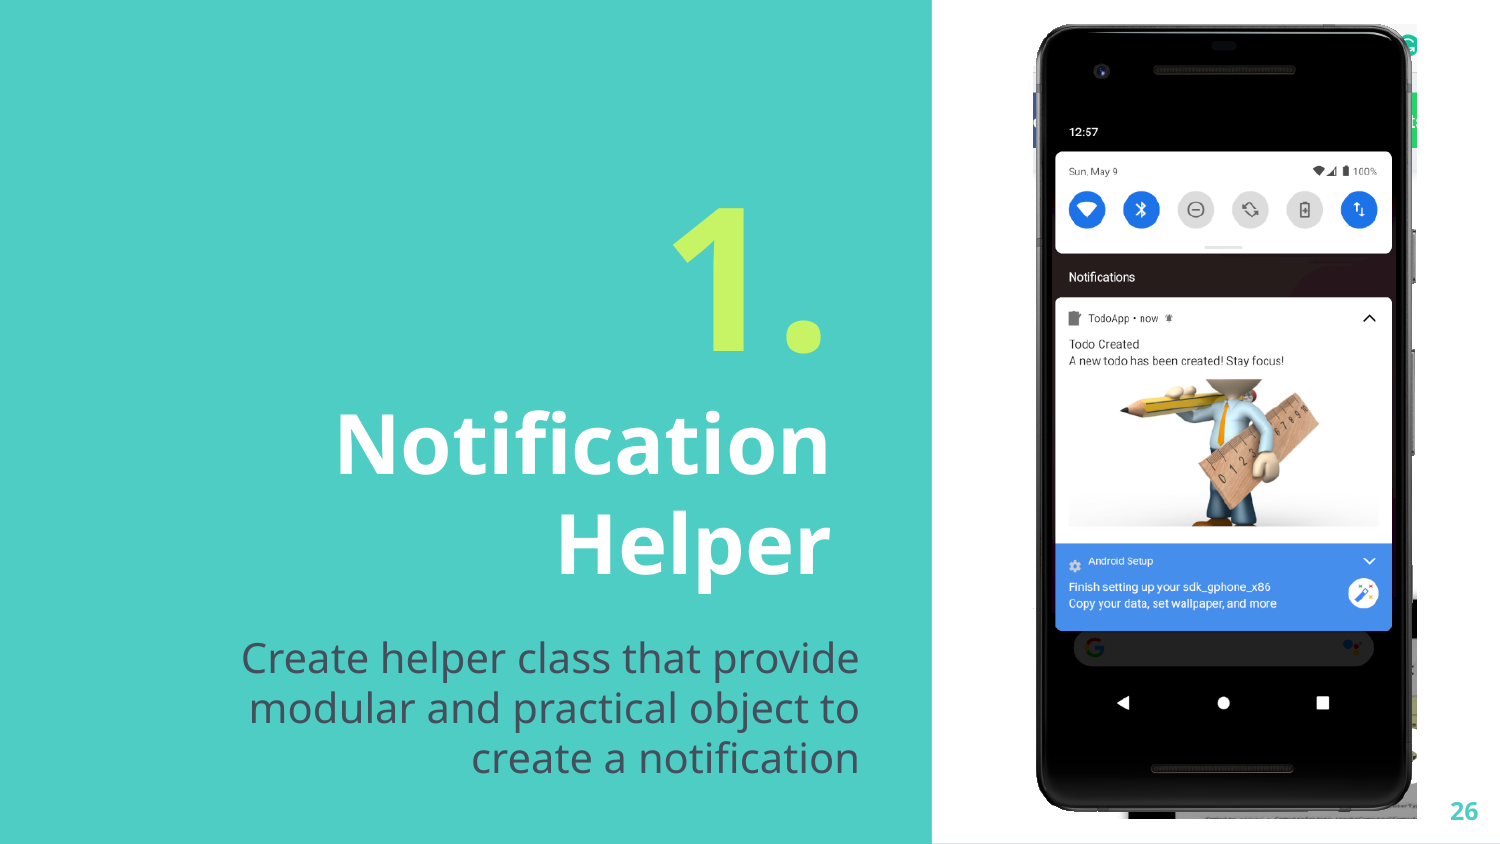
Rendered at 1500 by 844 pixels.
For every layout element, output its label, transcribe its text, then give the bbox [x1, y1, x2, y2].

picture [1033, 24, 1417, 819]
list Create helper class that provide modular and practical object to create a notification [120, 617, 876, 711]
slide_number 26 [1403, 780, 1494, 832]
title 1. Notification Helper [108, 371, 848, 607]
